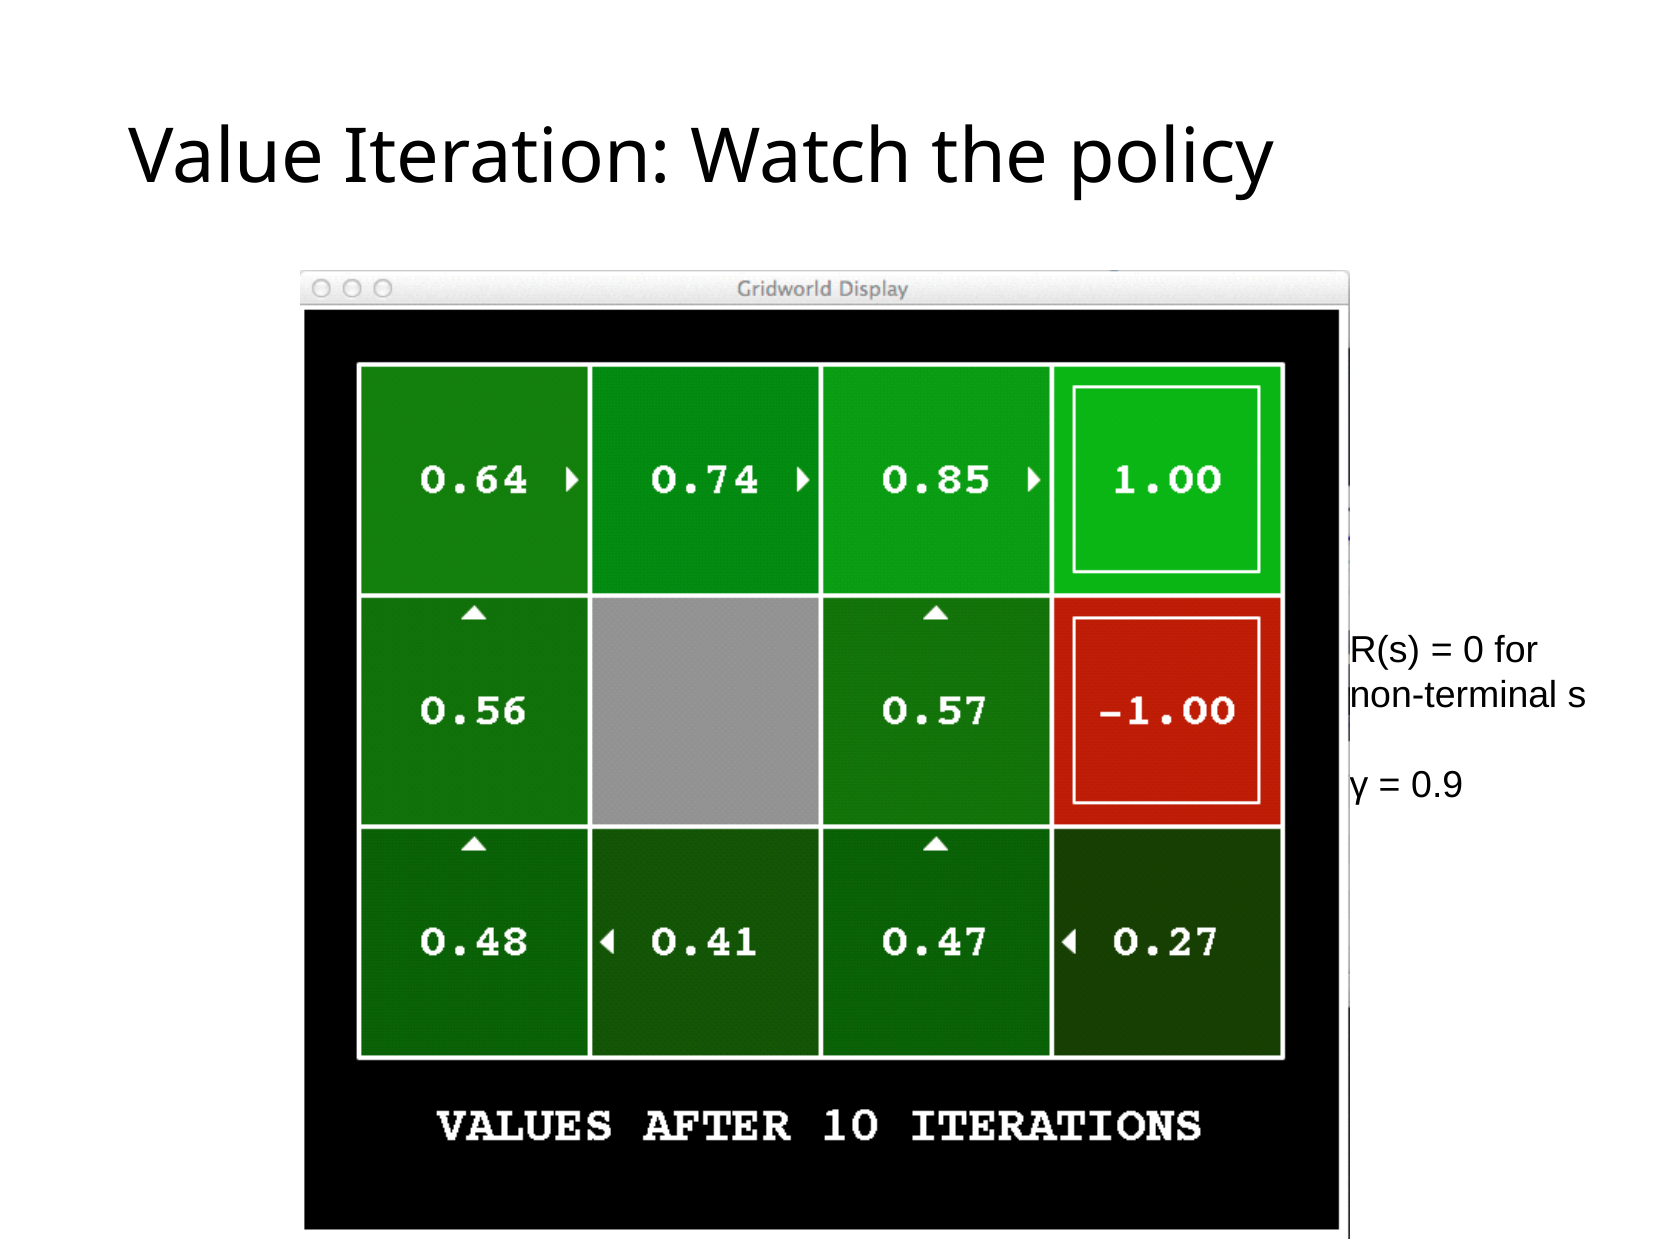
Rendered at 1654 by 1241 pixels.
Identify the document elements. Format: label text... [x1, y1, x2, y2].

title Value Iteration: Watch the policy [113, 66, 1540, 250]
text_box R(s) = 0 for non-terminal s γ = 0.9 [1350, 615, 1635, 841]
picture [299, 270, 1350, 1240]
